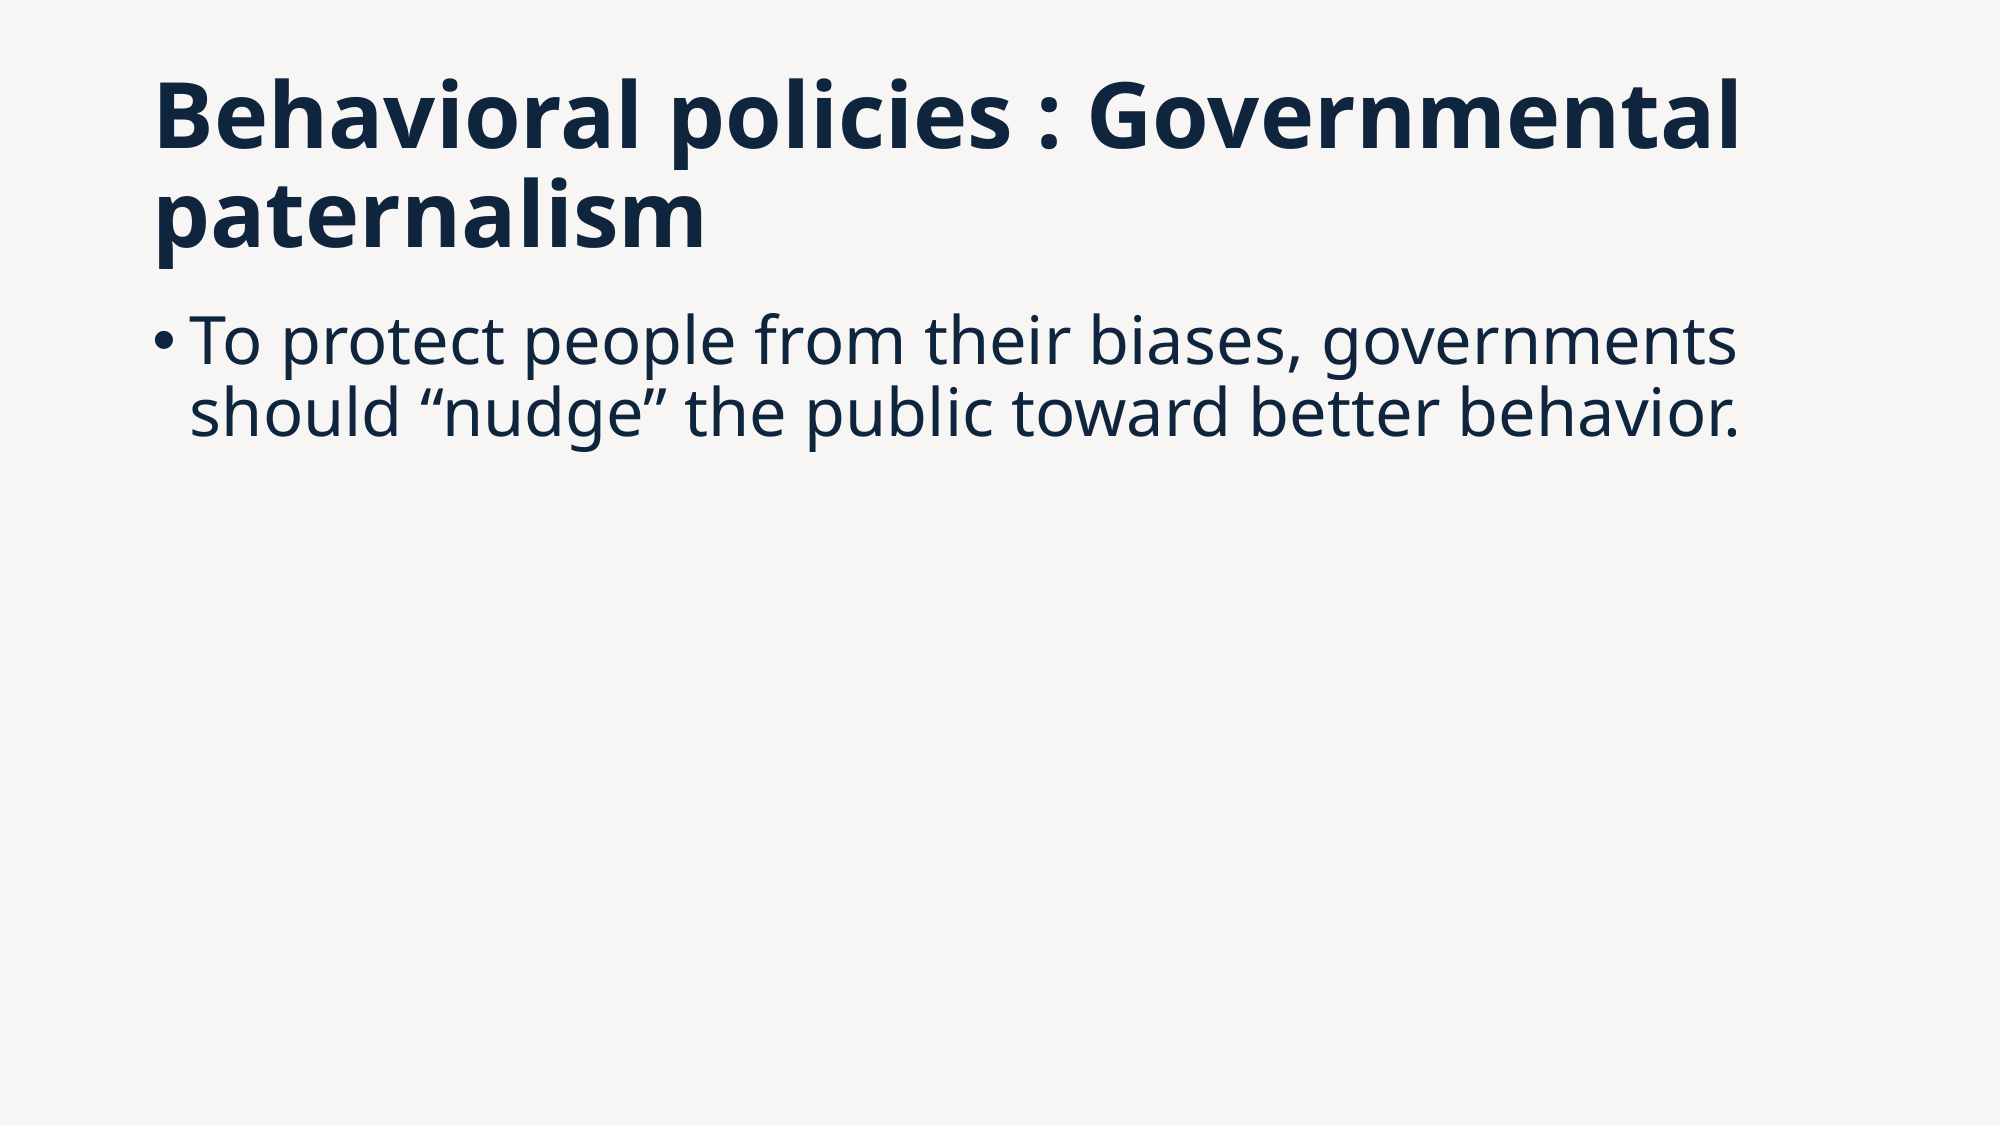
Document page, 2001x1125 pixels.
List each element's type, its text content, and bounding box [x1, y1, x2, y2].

title Behavioral policies : Governmental paternalism [137, 59, 1863, 278]
list To protect people from their biases, governments should “nudge” the public toward better behavior. [137, 299, 1863, 1014]
